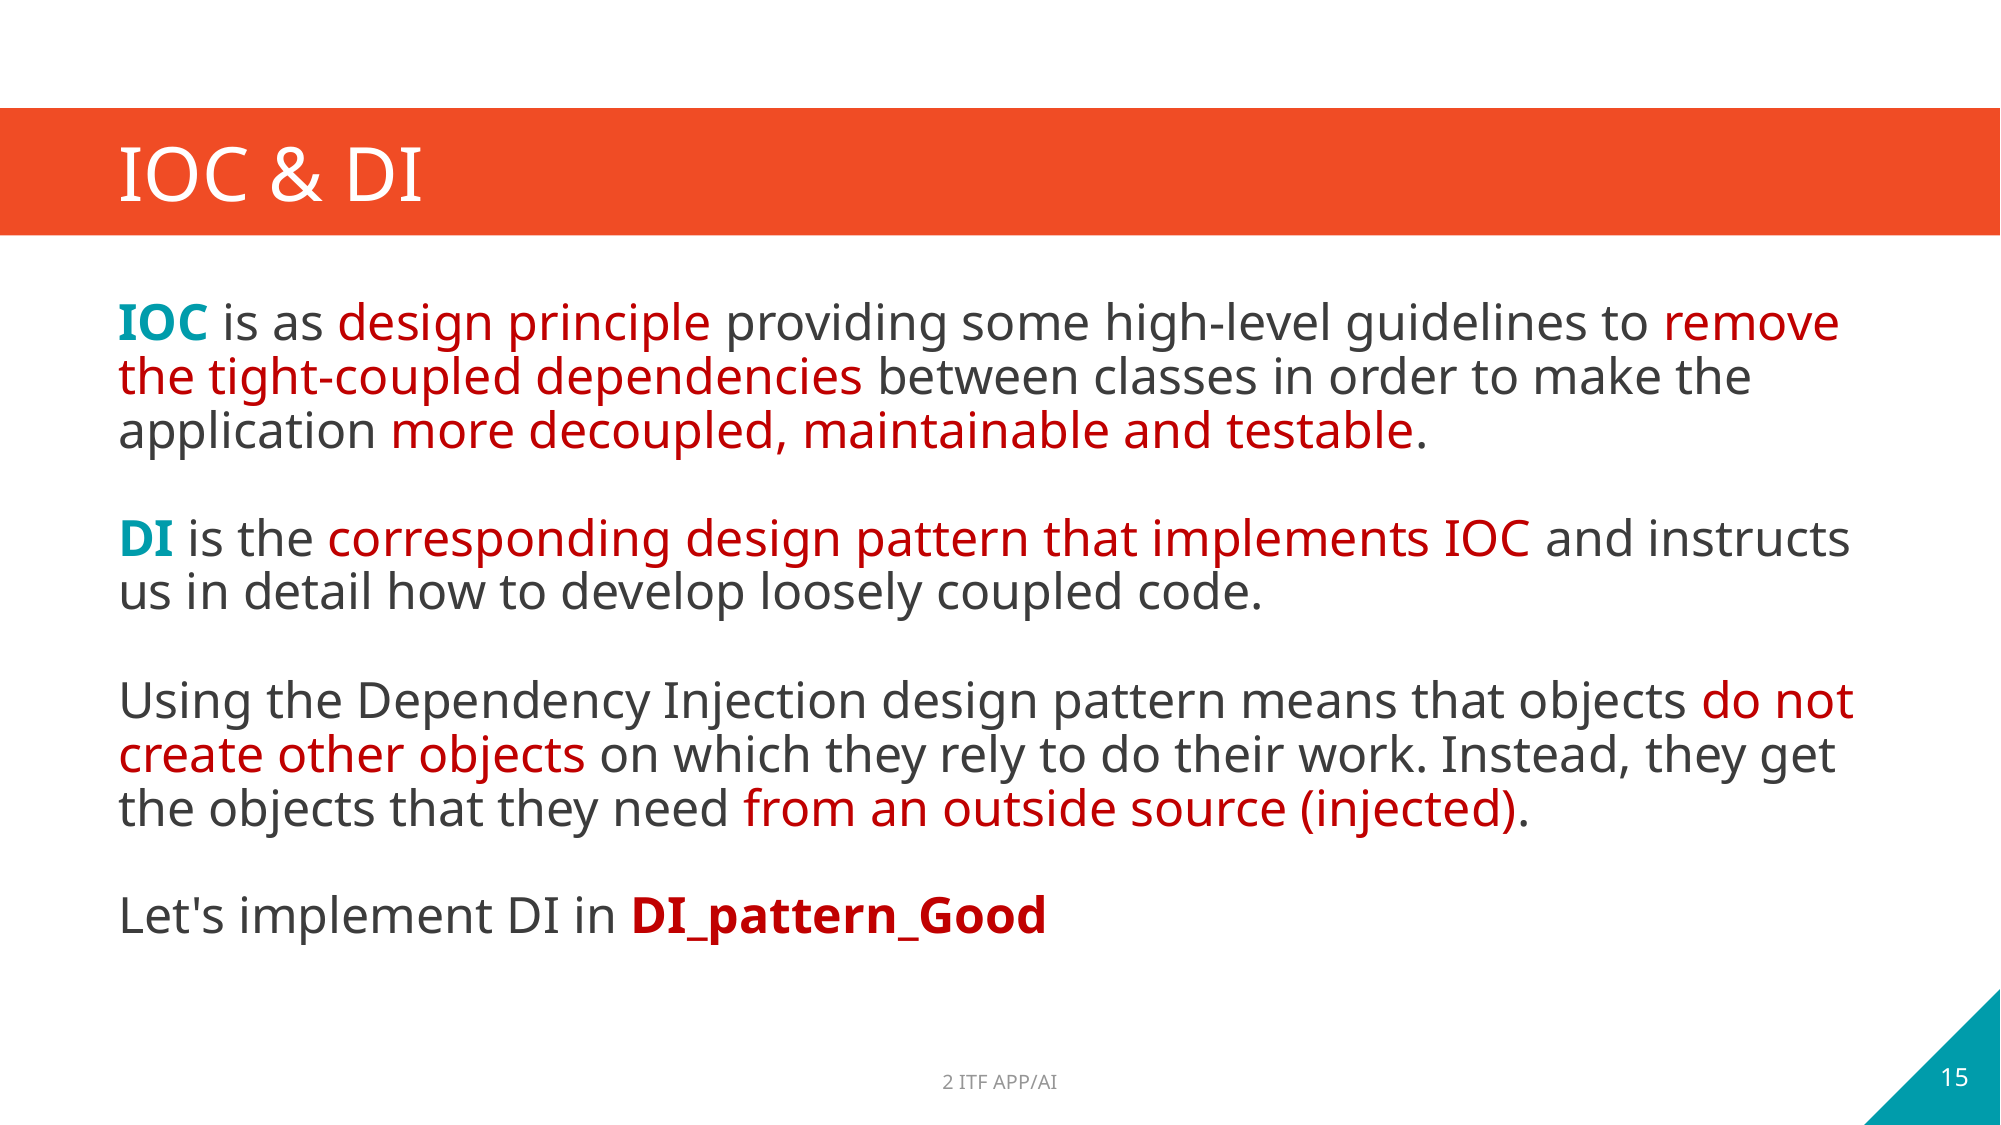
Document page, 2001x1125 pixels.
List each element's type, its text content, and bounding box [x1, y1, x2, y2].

slide_number 15 [1862, 987, 2000, 1125]
list IOC is as design principle providing some high-level guidelines to remove the tight-coupled dependencies between classes in order to make the application more decoupled, maintainable and testable. DI is the corresponding design pattern that implements IOC and instructs us in detail how to develop loosely coupled code. Using the Dependency Injection design pattern means that objects do not create other objects on which they rely to do their work. Instead, they get the objects that they need from an outside source (injected). Let's implement DI in DI_pattern_Good [0, 237, 2000, 1040]
title IOC & DI [0, 108, 2000, 236]
footer 2 ITF APP/AI [704, 1062, 1296, 1101]
